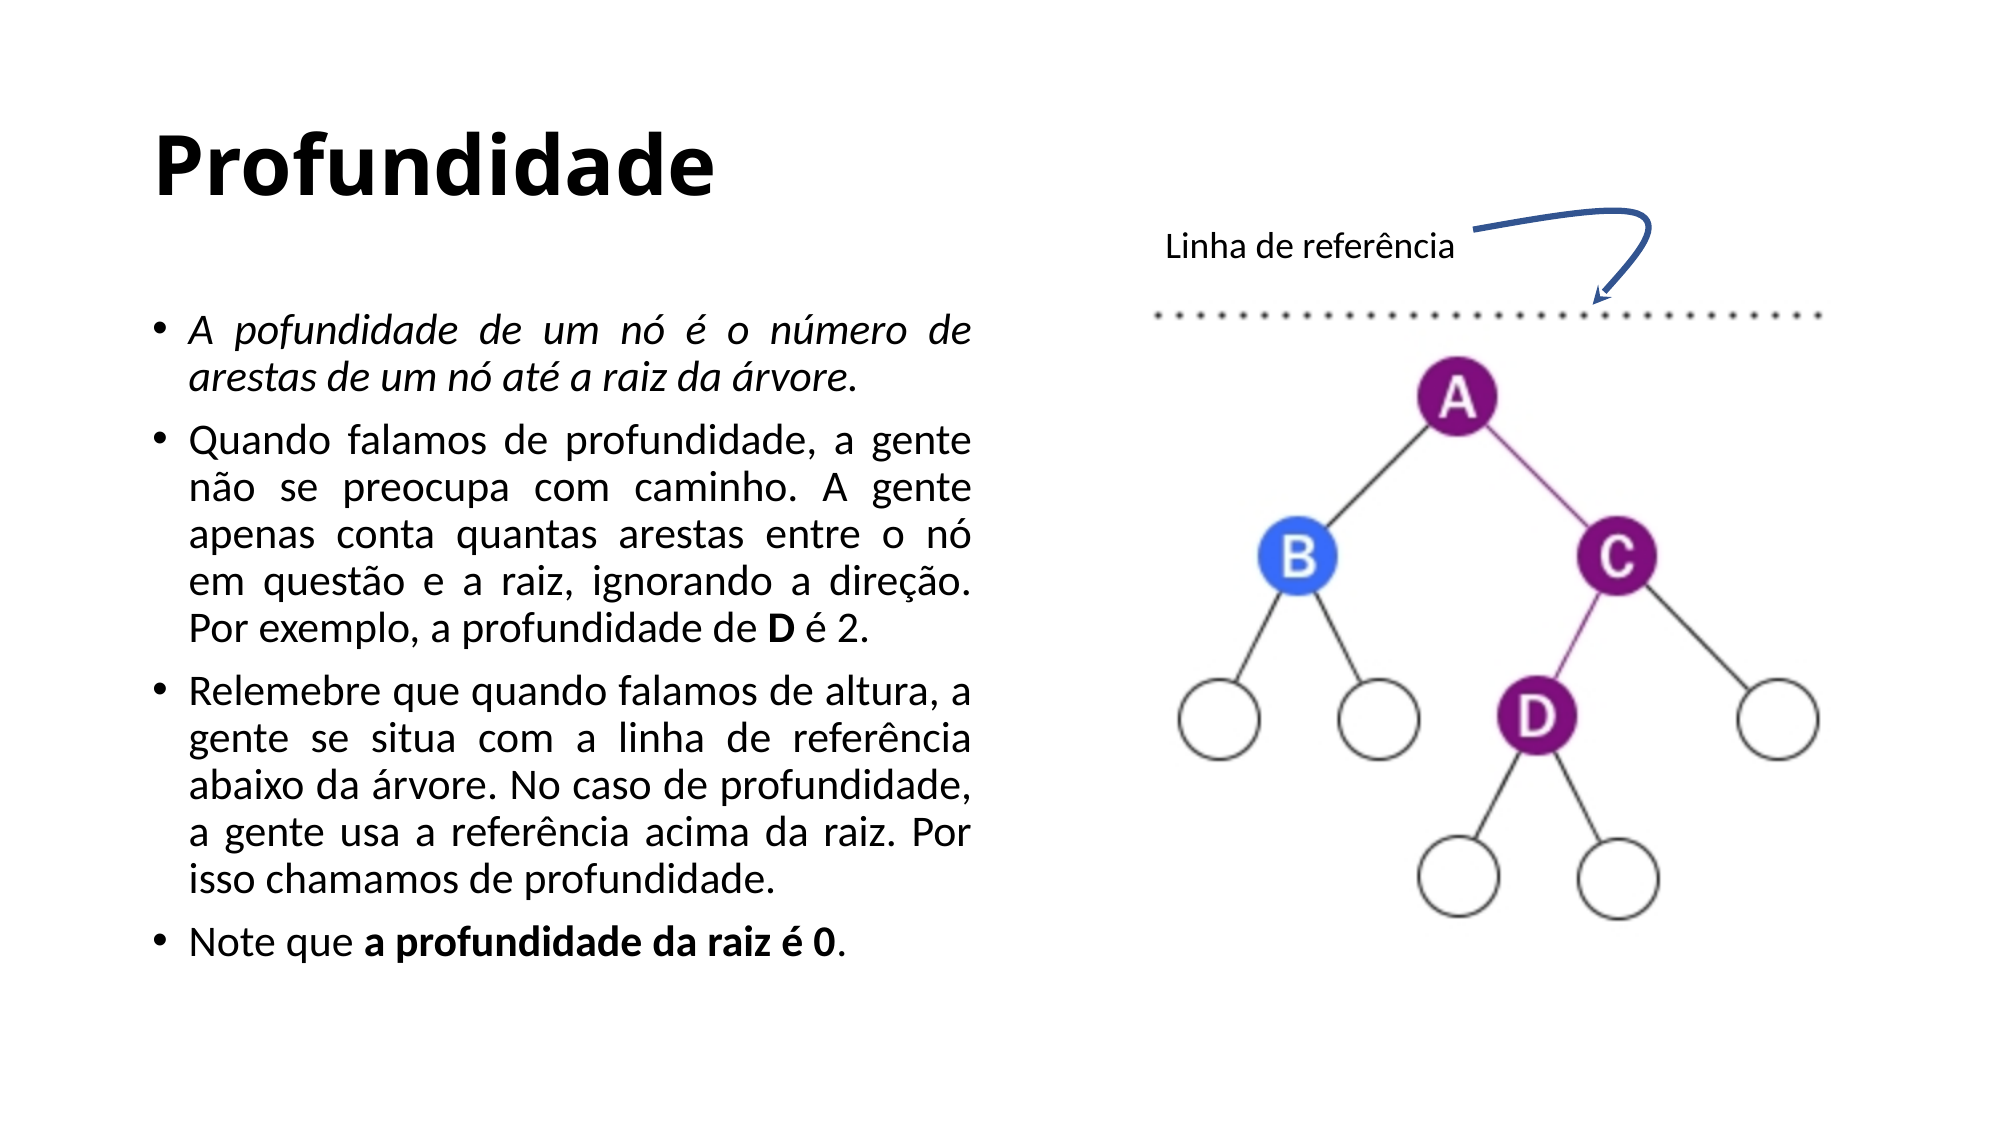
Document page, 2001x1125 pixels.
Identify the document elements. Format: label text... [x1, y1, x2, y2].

list A pofundidade de um nó é o número de arestas de um nó até a raiz da árvore. Quando falamos de profundidade, a gente não se preocupa com caminho. A gente apenas conta quantas arestas entre o nó em questão e a raiz, ignorando a direção. Por exemplo, a profundidade de D é 2. Relemebre que quando falamos de altura, a gente se situa com a linha de referência abaixo da árvore. No caso de profundidade, a gente usa a referência acima da raiz. Por isso chamamos de profundidade. Note que a profundidade da raiz é 0. [137, 299, 988, 1014]
text_box Linha de referência [1150, 213, 1471, 273]
text_box [1472, 209, 1650, 277]
picture [1133, 277, 1846, 947]
title Profundidade [137, 59, 1863, 278]
